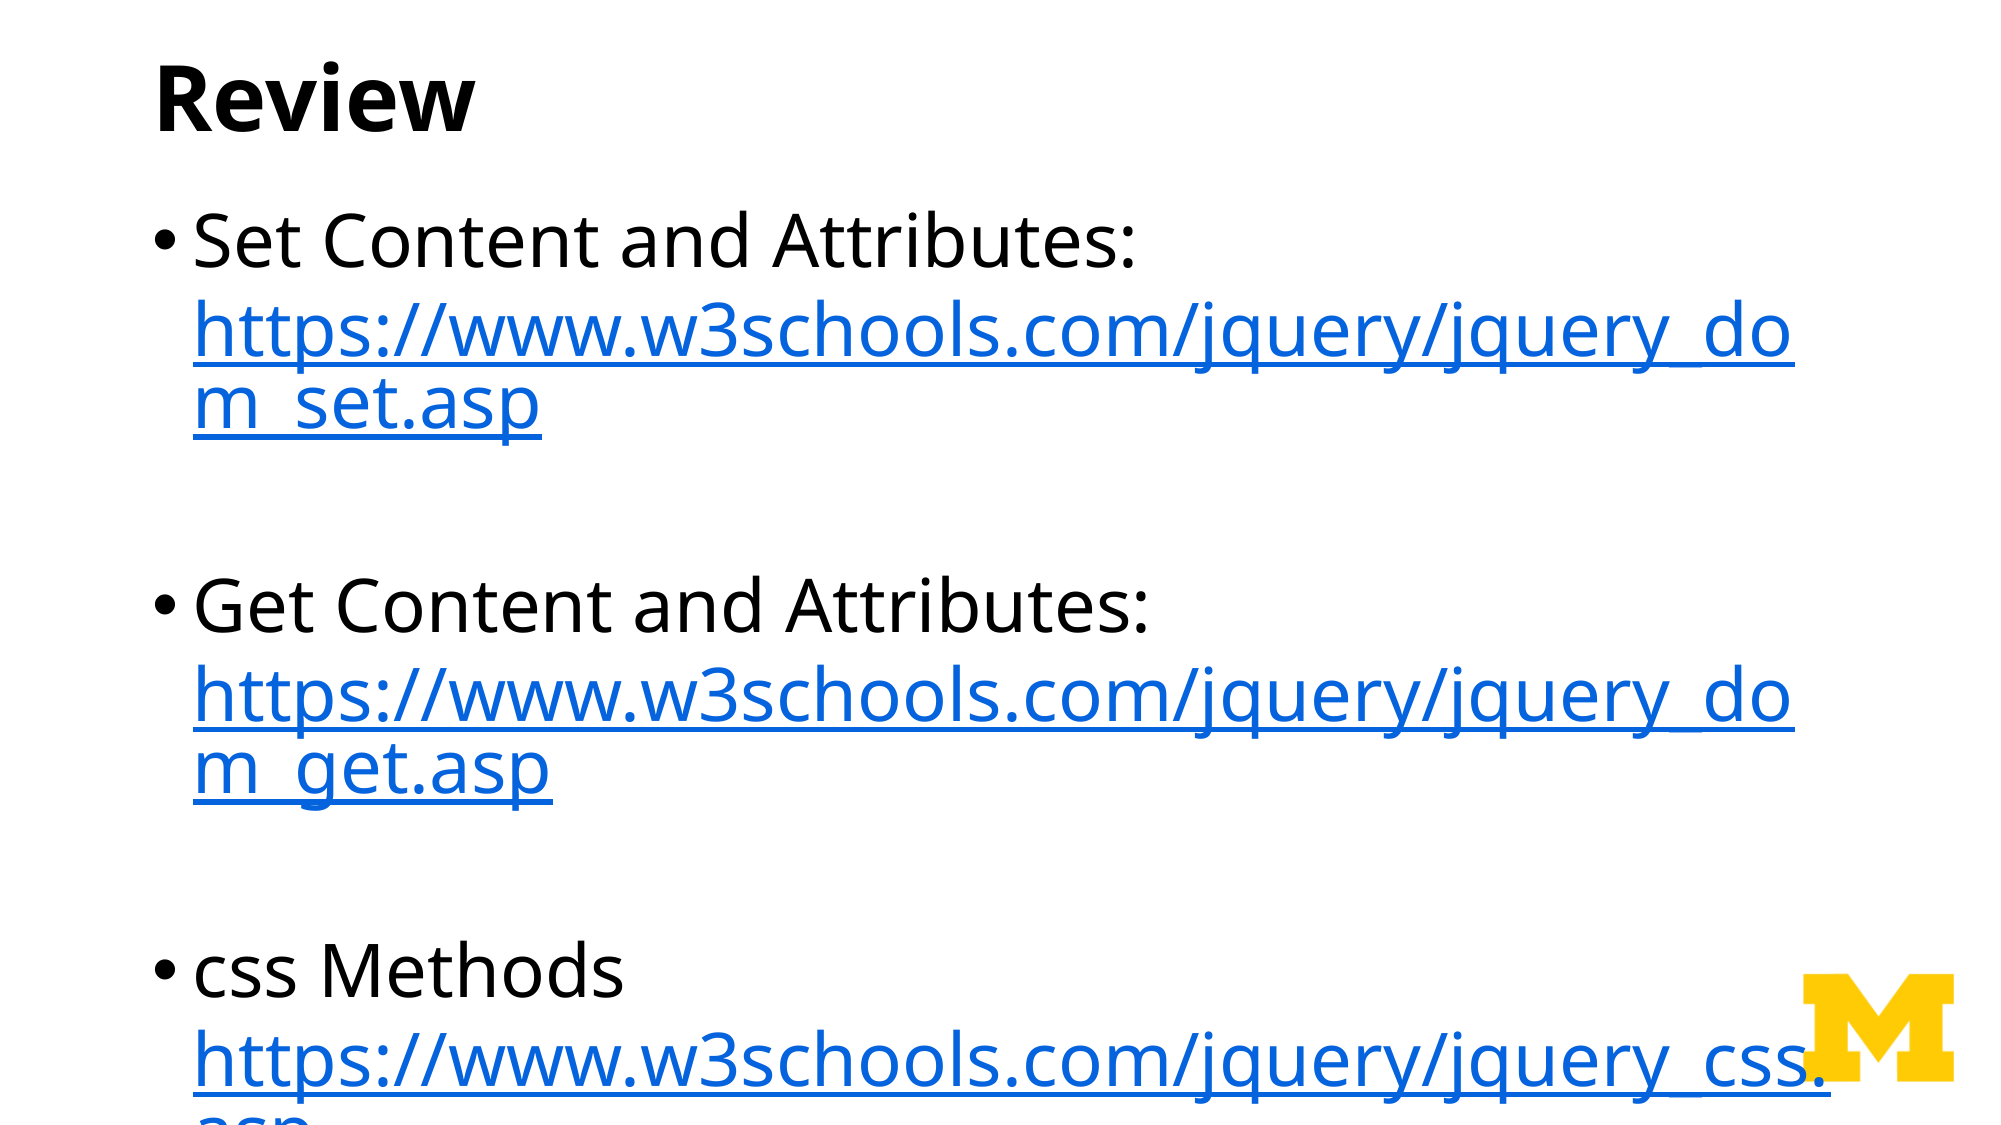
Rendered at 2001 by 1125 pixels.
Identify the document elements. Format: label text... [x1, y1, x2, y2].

picture [0, 4, 2000, 1125]
list Set Content and Attributes: https://www.w3schools.com/jquery/jquery_dom_set.asp Get Content and Attributes: https://www.w3schools.com/jquery/jquery_dom_get.asp css Methods https://www.w3schools.com/jquery/jquery_css.asp [137, 195, 1863, 973]
title Review [137, 40, 1863, 164]
